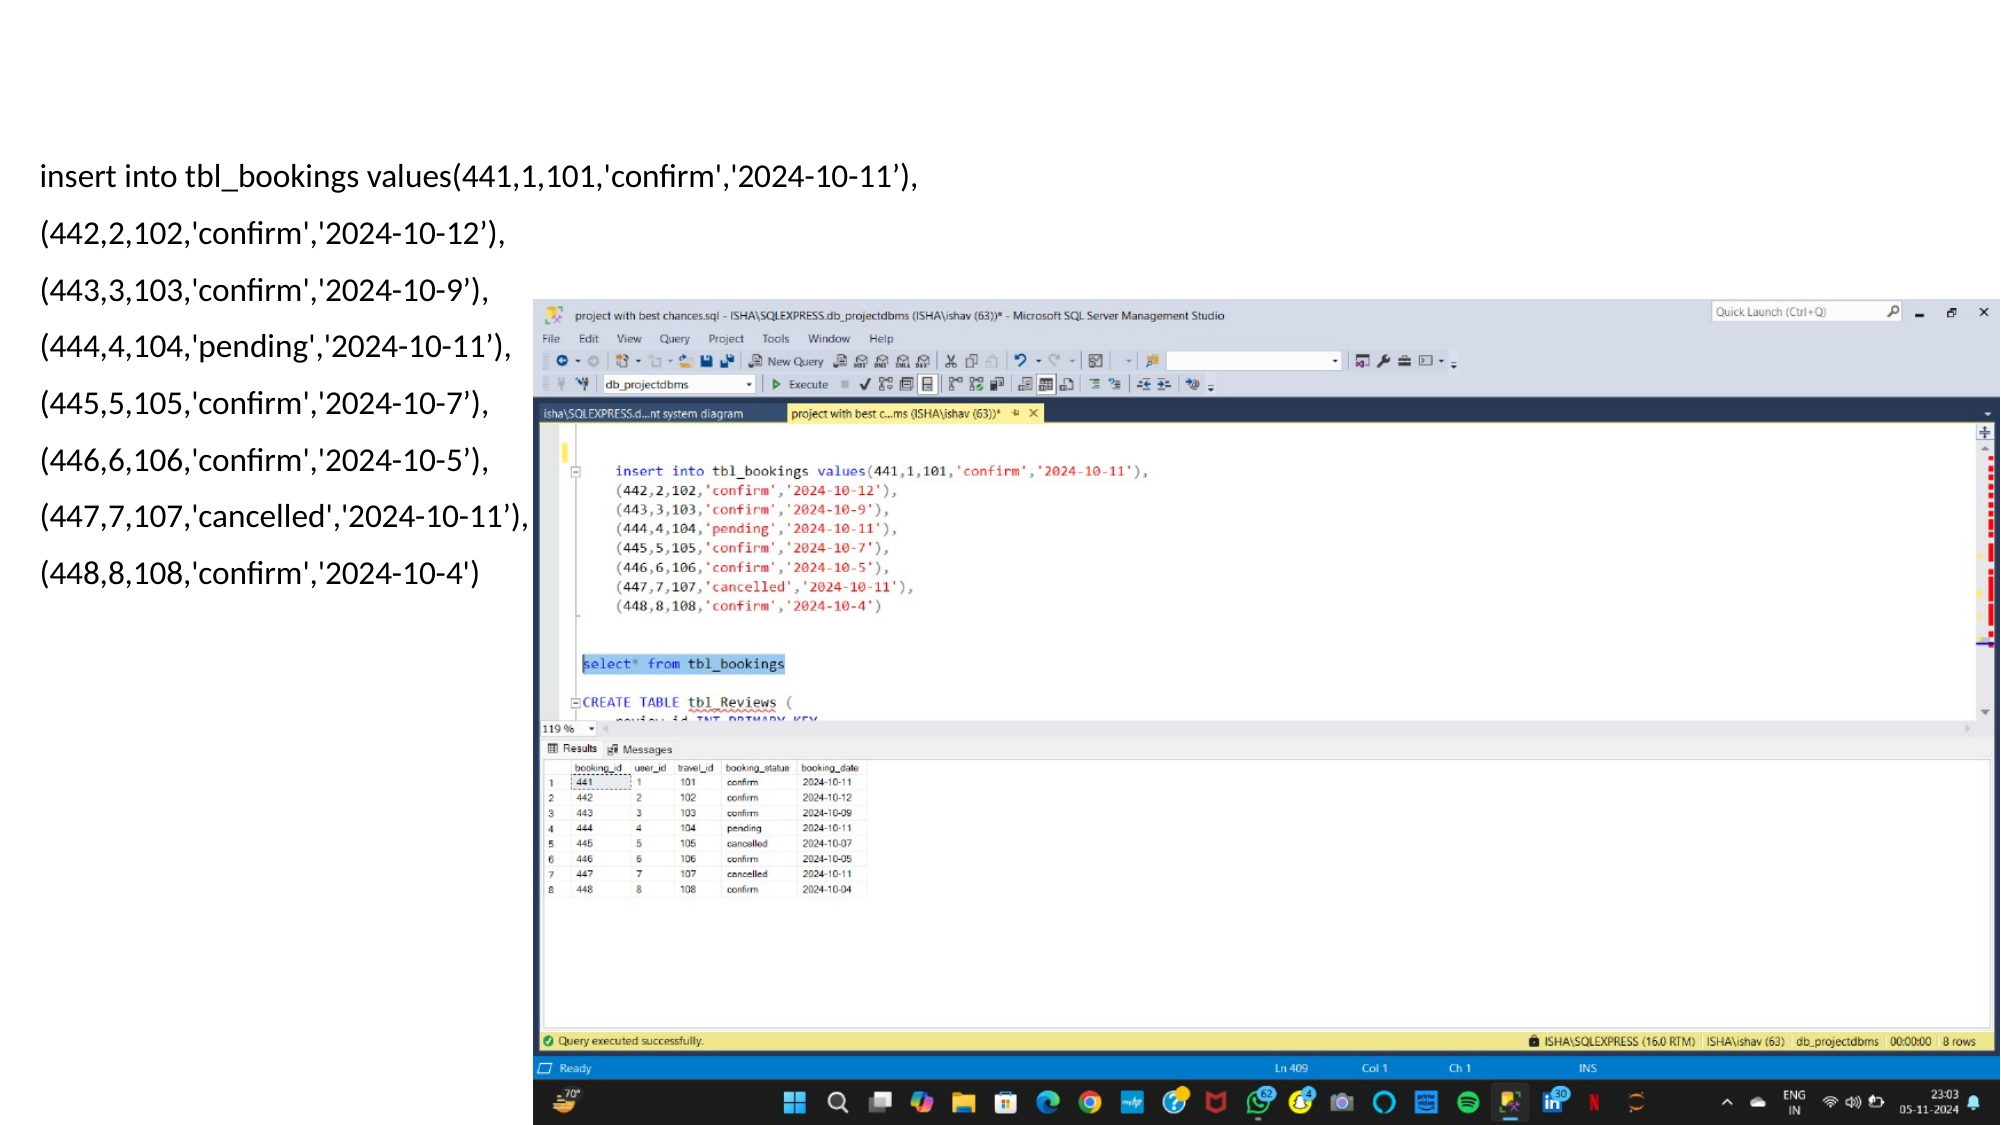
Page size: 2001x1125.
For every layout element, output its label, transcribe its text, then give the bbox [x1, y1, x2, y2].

list insert into tbl_bookings values(441,1,101,'confirm','2024-10-11’), (442,2,102,'confirm','2024-10-12’), (443,3,103,'confirm','2024-10-9’), (444,4,104,'pending','2024-10-11’), (445,5,105,'confirm','2024-10-7’), (446,6,106,'confirm','2024-10-5’), (447,7,107,'cancelled','2024-10-11’), (448,8,108,'confirm','2024-10-4') [24, 151, 1863, 1014]
picture [533, 299, 2000, 1125]
